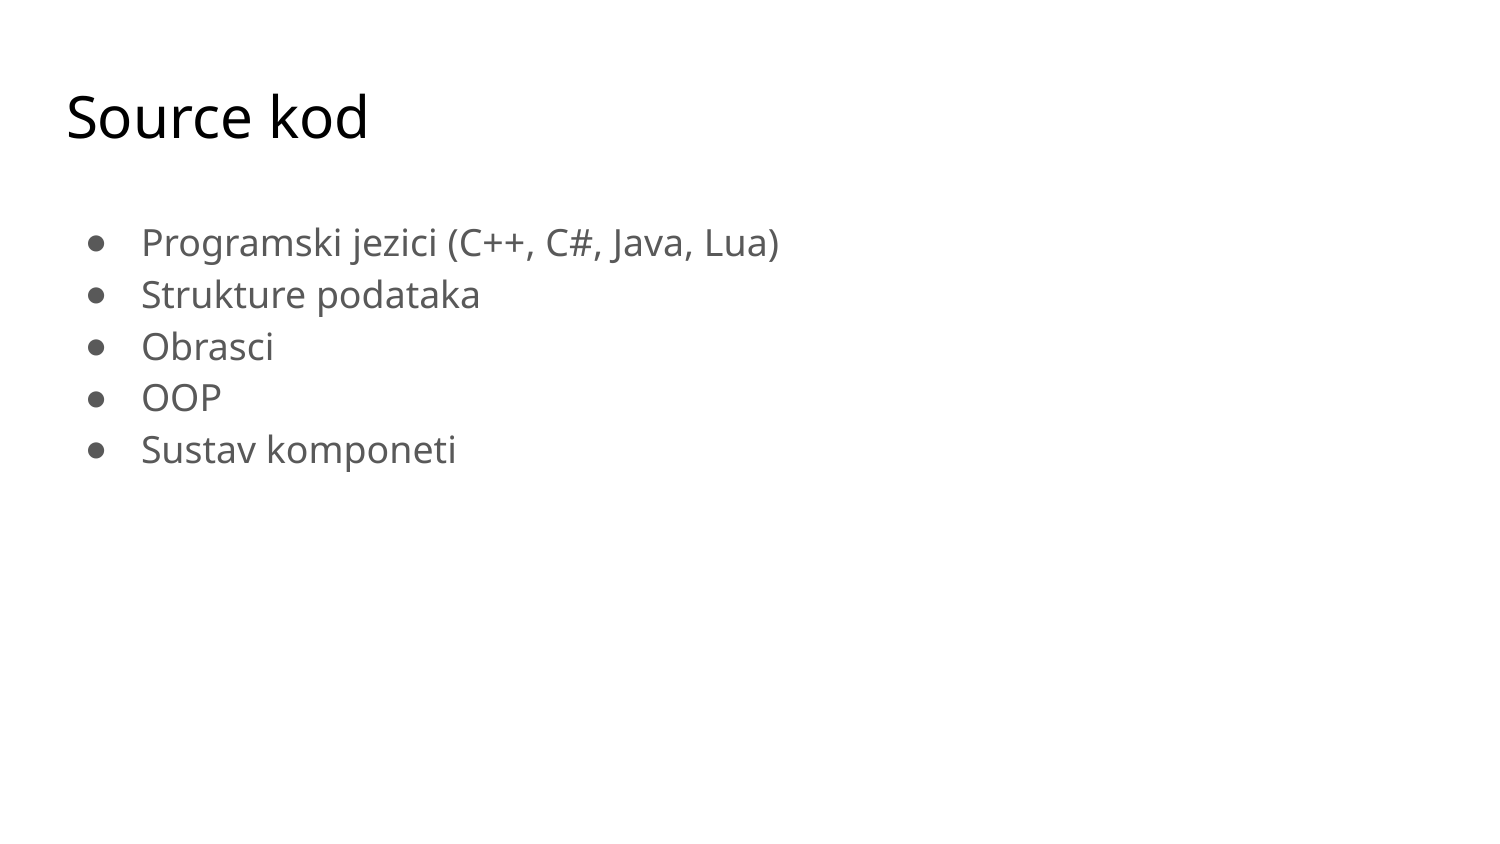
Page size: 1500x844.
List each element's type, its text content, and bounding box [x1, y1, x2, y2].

title Source kod [51, 65, 1449, 160]
list Programski jezici (C++, C#, Java, Lua) Strukture podataka Obrasci OOP Sustav komponeti [51, 197, 1449, 758]
